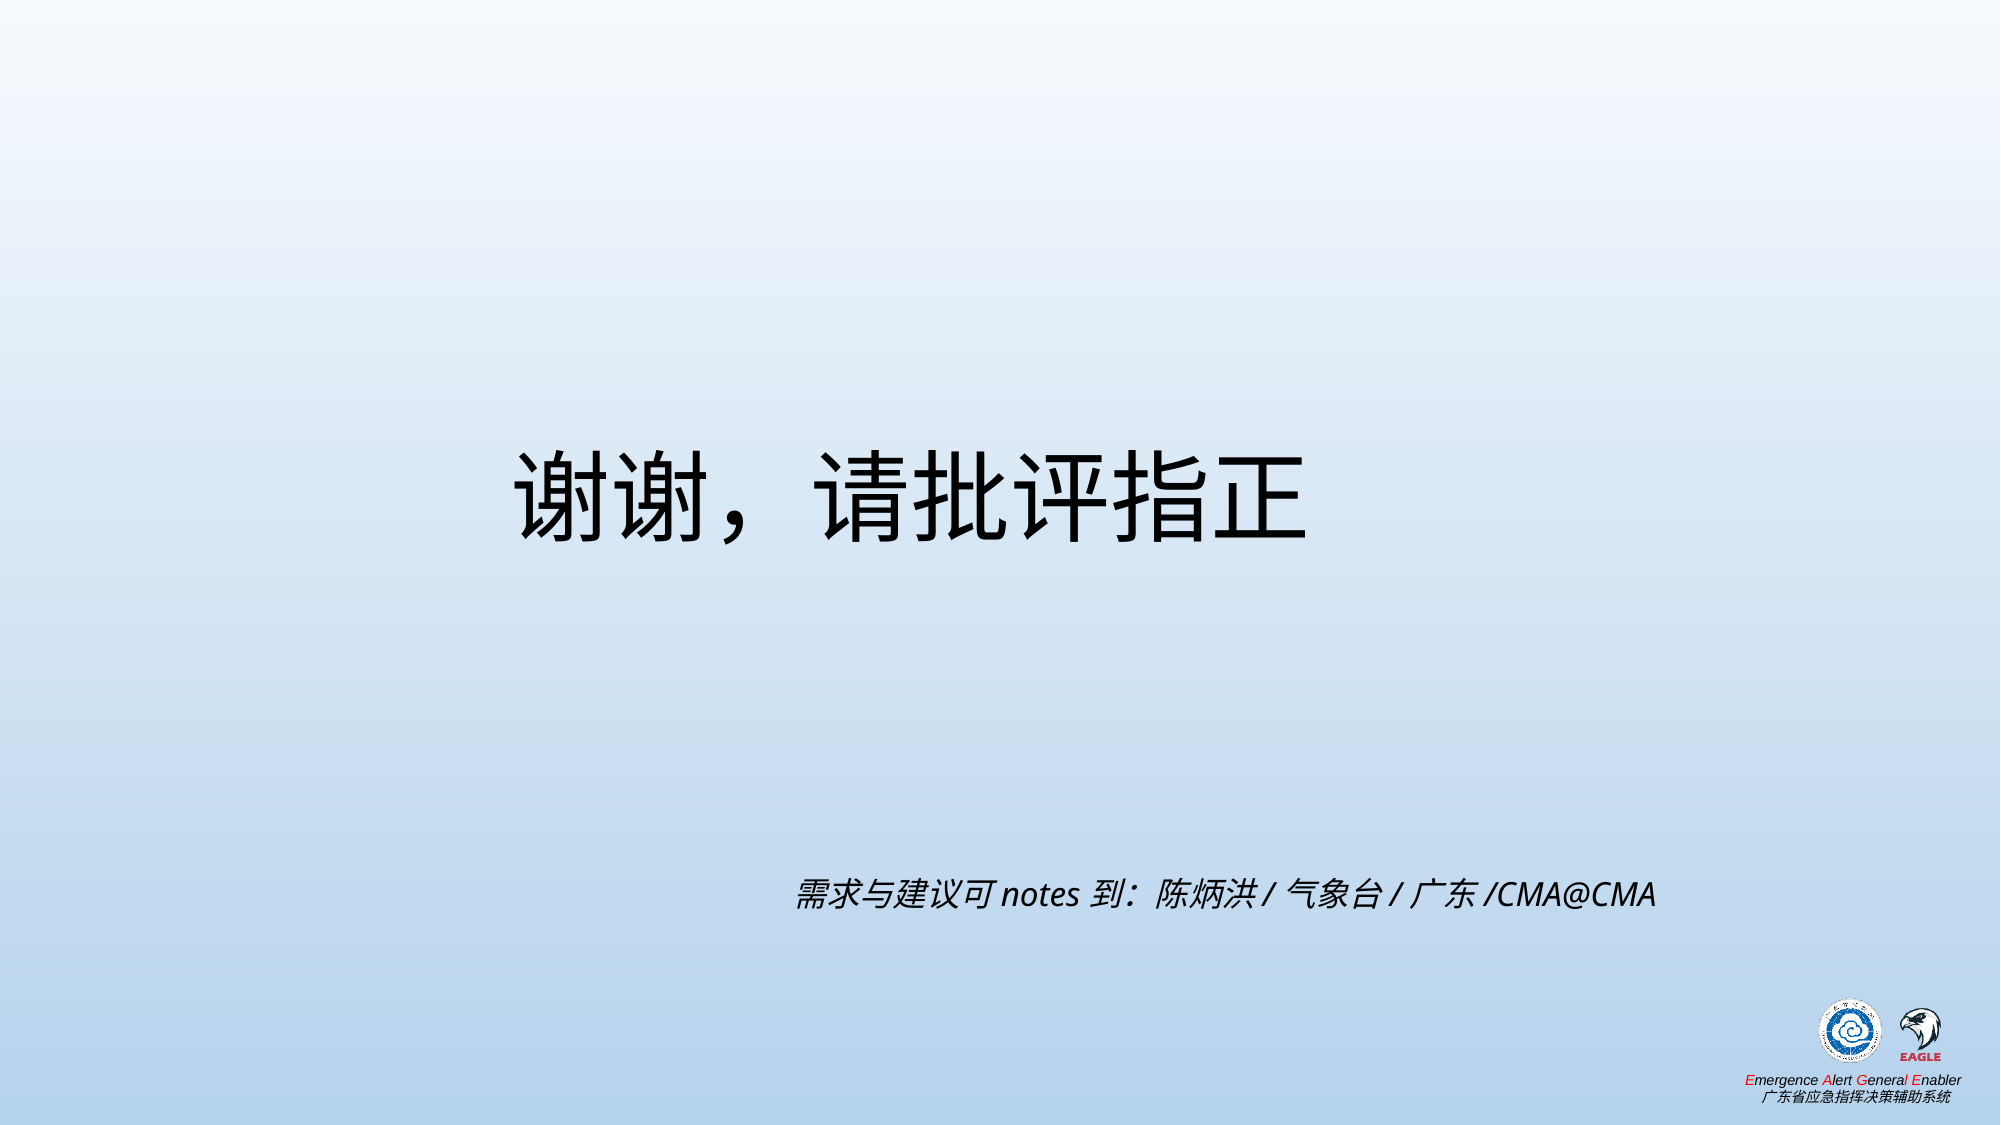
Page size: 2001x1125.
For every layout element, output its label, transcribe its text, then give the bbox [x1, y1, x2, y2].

text_box 需求与建议可notes到：陈炳洪/气象台/广东/CMA@CMA [778, 865, 1798, 921]
text_box 谢谢，请批评指正 [495, 427, 1503, 562]
picture [1818, 997, 1958, 1074]
